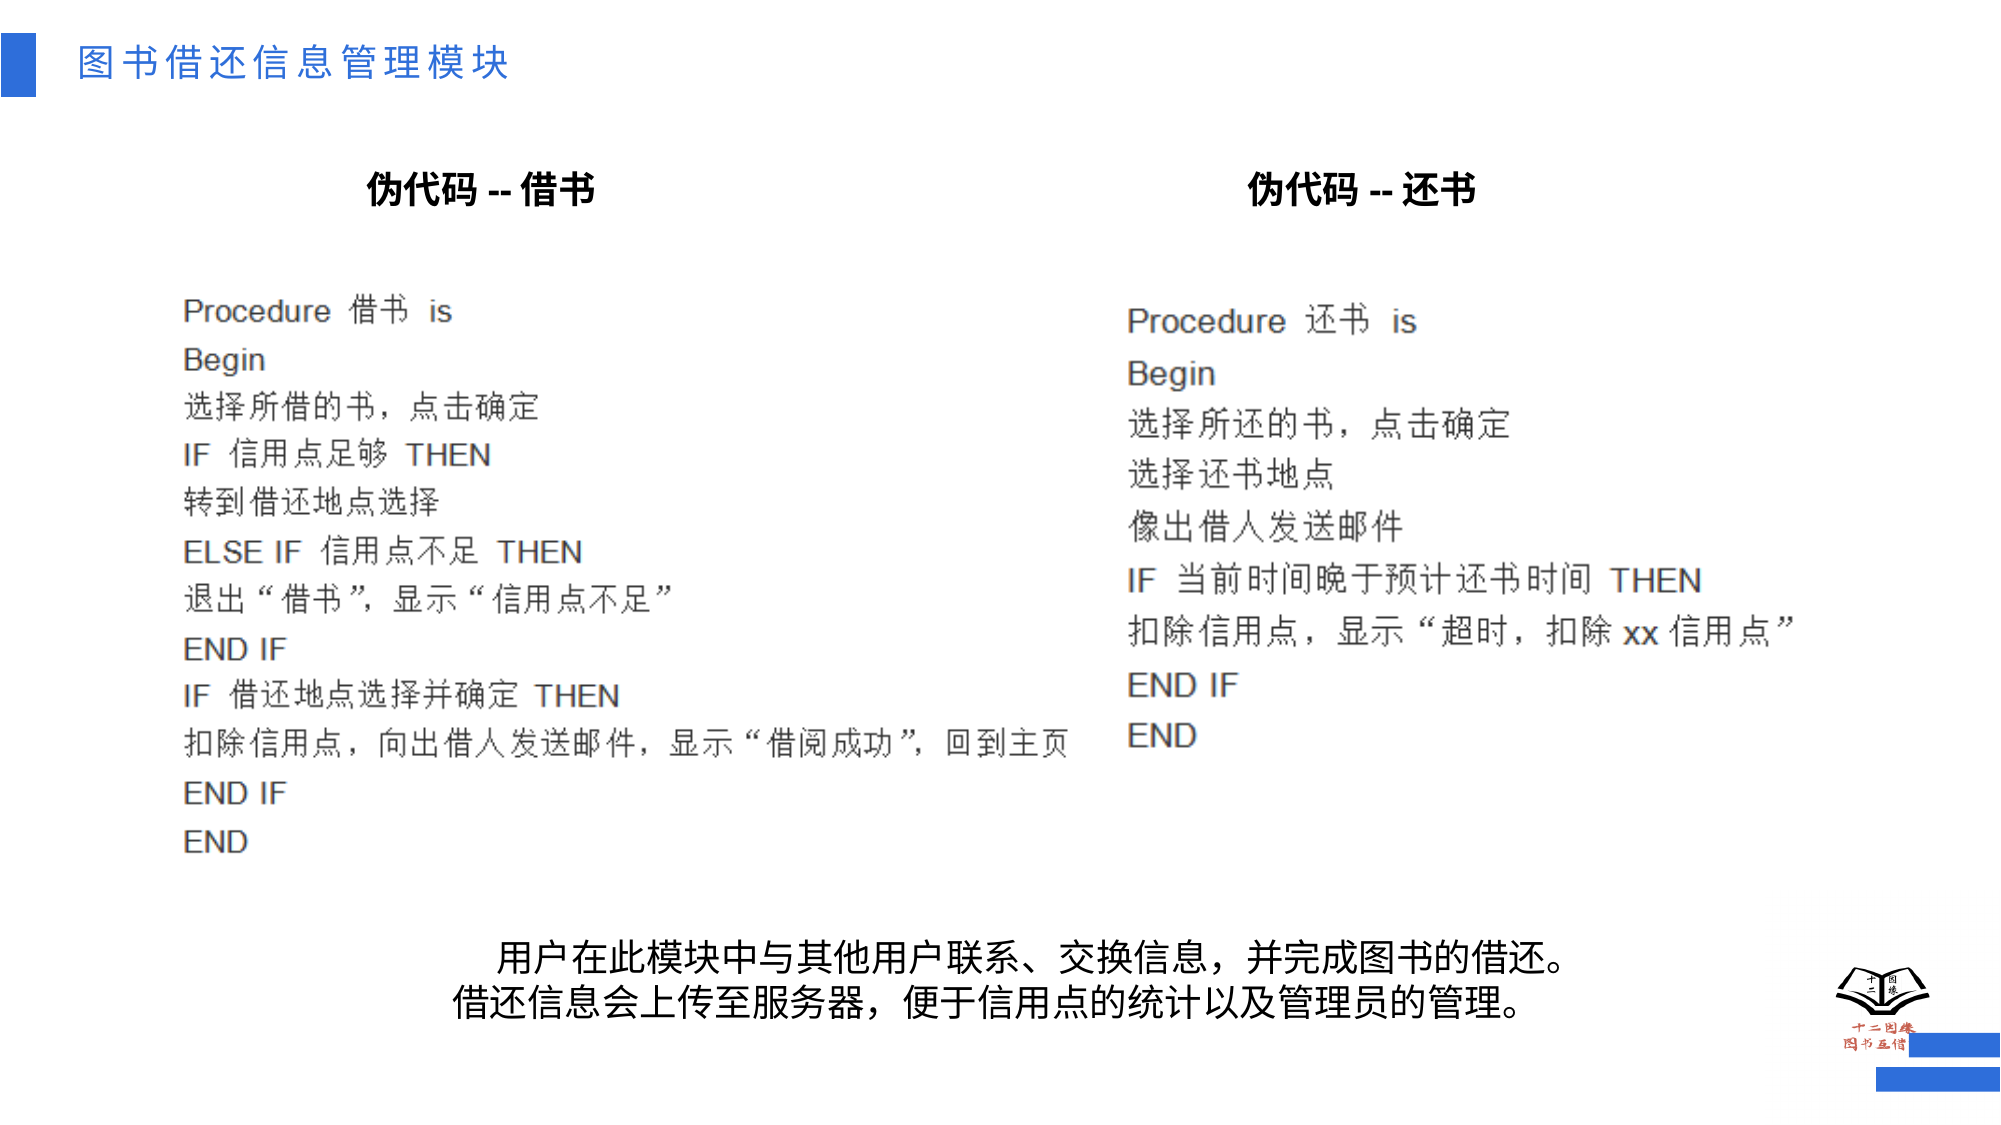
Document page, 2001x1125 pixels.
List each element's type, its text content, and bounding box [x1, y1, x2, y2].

text_box [1875, 1066, 2000, 1093]
text_box 图书借还信息管理模块 [63, 31, 525, 92]
text_box [0, 31, 38, 99]
text_box [1908, 1032, 2000, 1058]
picture [159, 271, 1865, 870]
picture [1765, 890, 2000, 1125]
text_box 伪代码--还书 [1233, 158, 1624, 219]
text_box 伪代码--借书 [351, 158, 742, 219]
text_box 用户在此模块中与其他用户联系、交换信息，并完成图书的借还。借还信息会上传至服务器，便于信用点的统计以及管理员的管理。 [437, 926, 1563, 1032]
